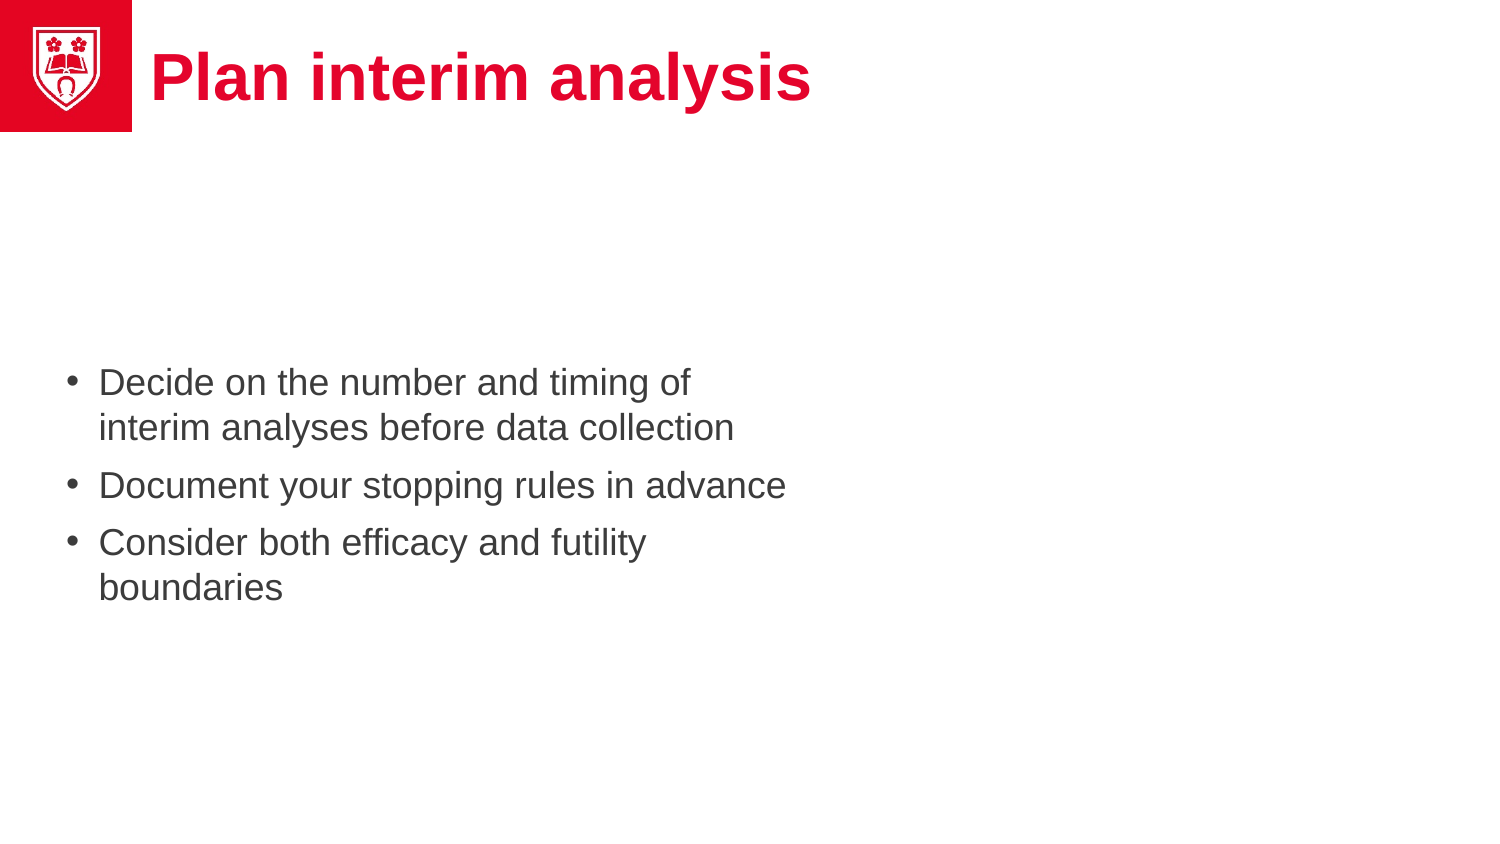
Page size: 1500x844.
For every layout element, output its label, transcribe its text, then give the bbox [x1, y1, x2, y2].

title Plan interim analysis [150, 15, 1500, 132]
picture [0, 0, 132, 132]
list Decide on the number and timing of interim analyses before data collection Document your stopping rules in advance Consider both efficacy and futility boundaries [65, 193, 828, 774]
